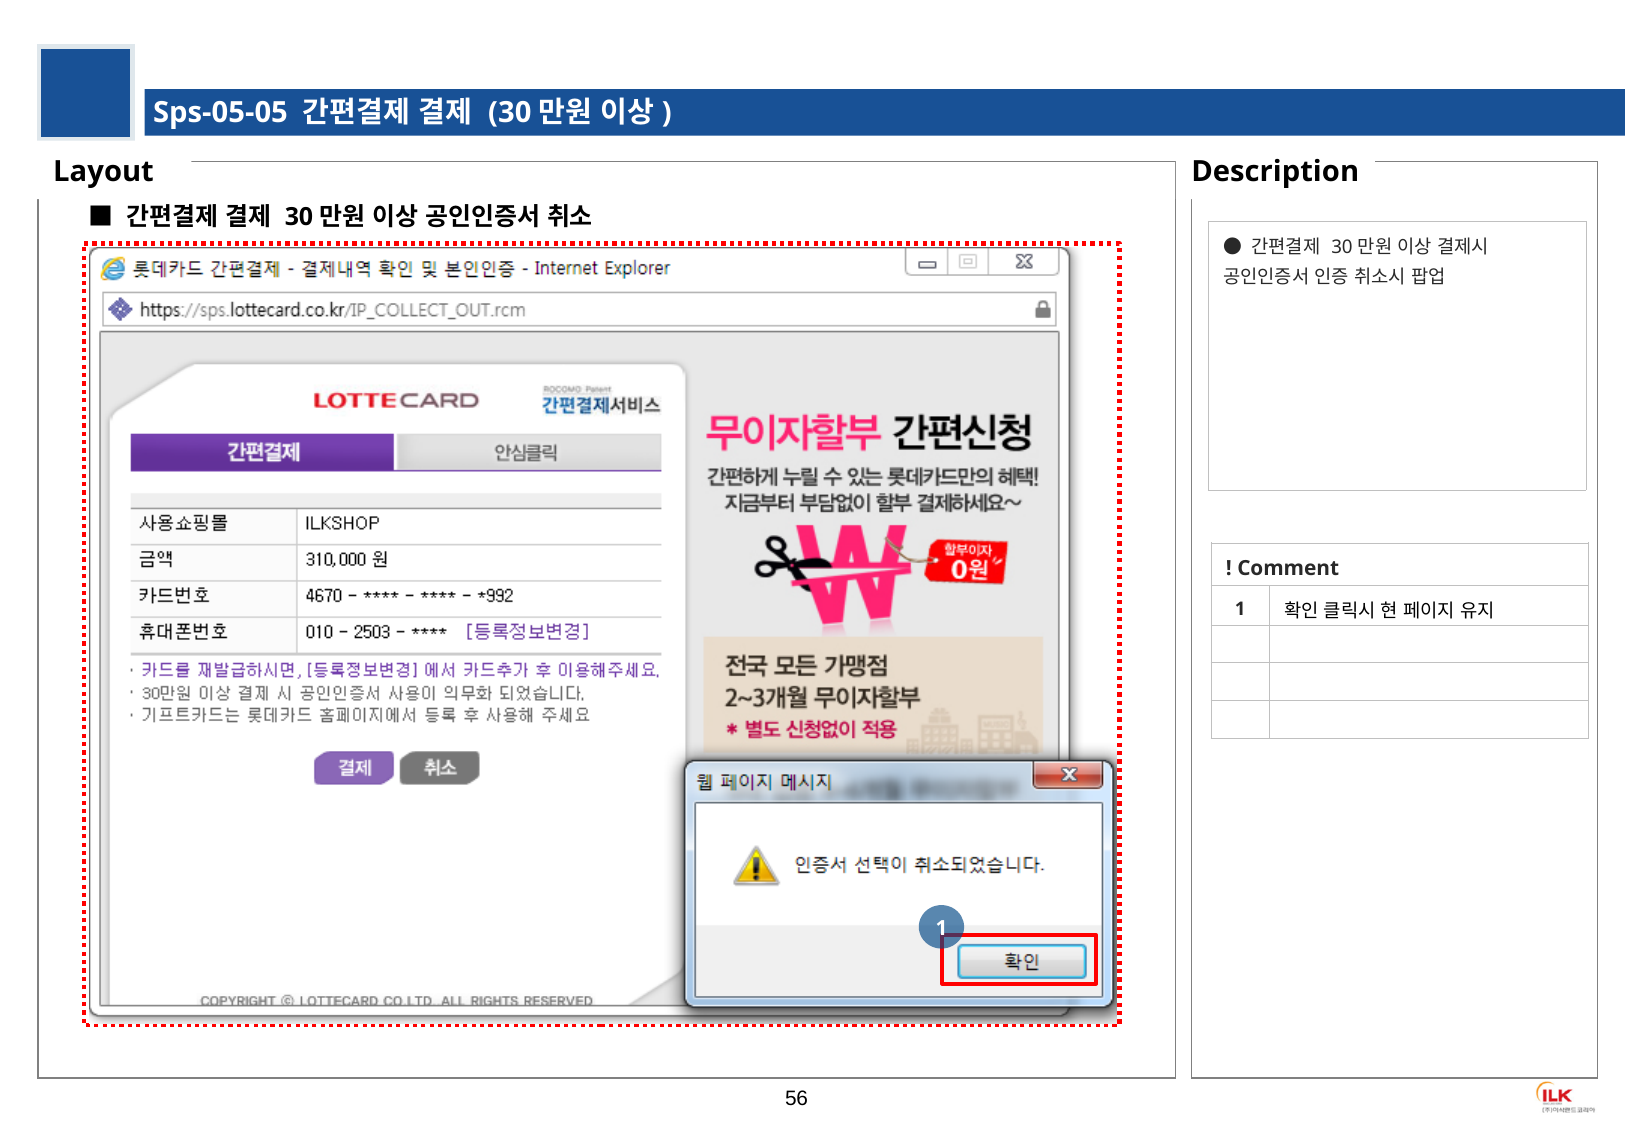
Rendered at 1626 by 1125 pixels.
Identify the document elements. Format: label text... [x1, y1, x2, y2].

table_cell [1212, 701, 1269, 738]
table_cell 1 [1212, 586, 1269, 625]
table_cell [1270, 626, 1588, 662]
table_cell [1270, 701, 1588, 738]
table_cell [1270, 663, 1588, 700]
table_header ● 간편결제 30만원 이상 결제시 공인인증서 인증 취소시 팝업 [1209, 222, 1586, 490]
table_cell [1212, 626, 1269, 662]
table_header ! Comment [1212, 544, 1588, 585]
text_box ■ 간편결제 결제 30만원 이상 공인인증서 취소 [72, 185, 1131, 246]
text_box Sps-05-05 간편결제 결제 (30만원 이상) [153, 93, 1622, 129]
table_cell 확인 클릭시 현 페이지 유지 [1270, 586, 1588, 625]
picture [1532, 1079, 1598, 1115]
picture [88, 247, 1118, 1024]
table_cell [1212, 663, 1269, 700]
